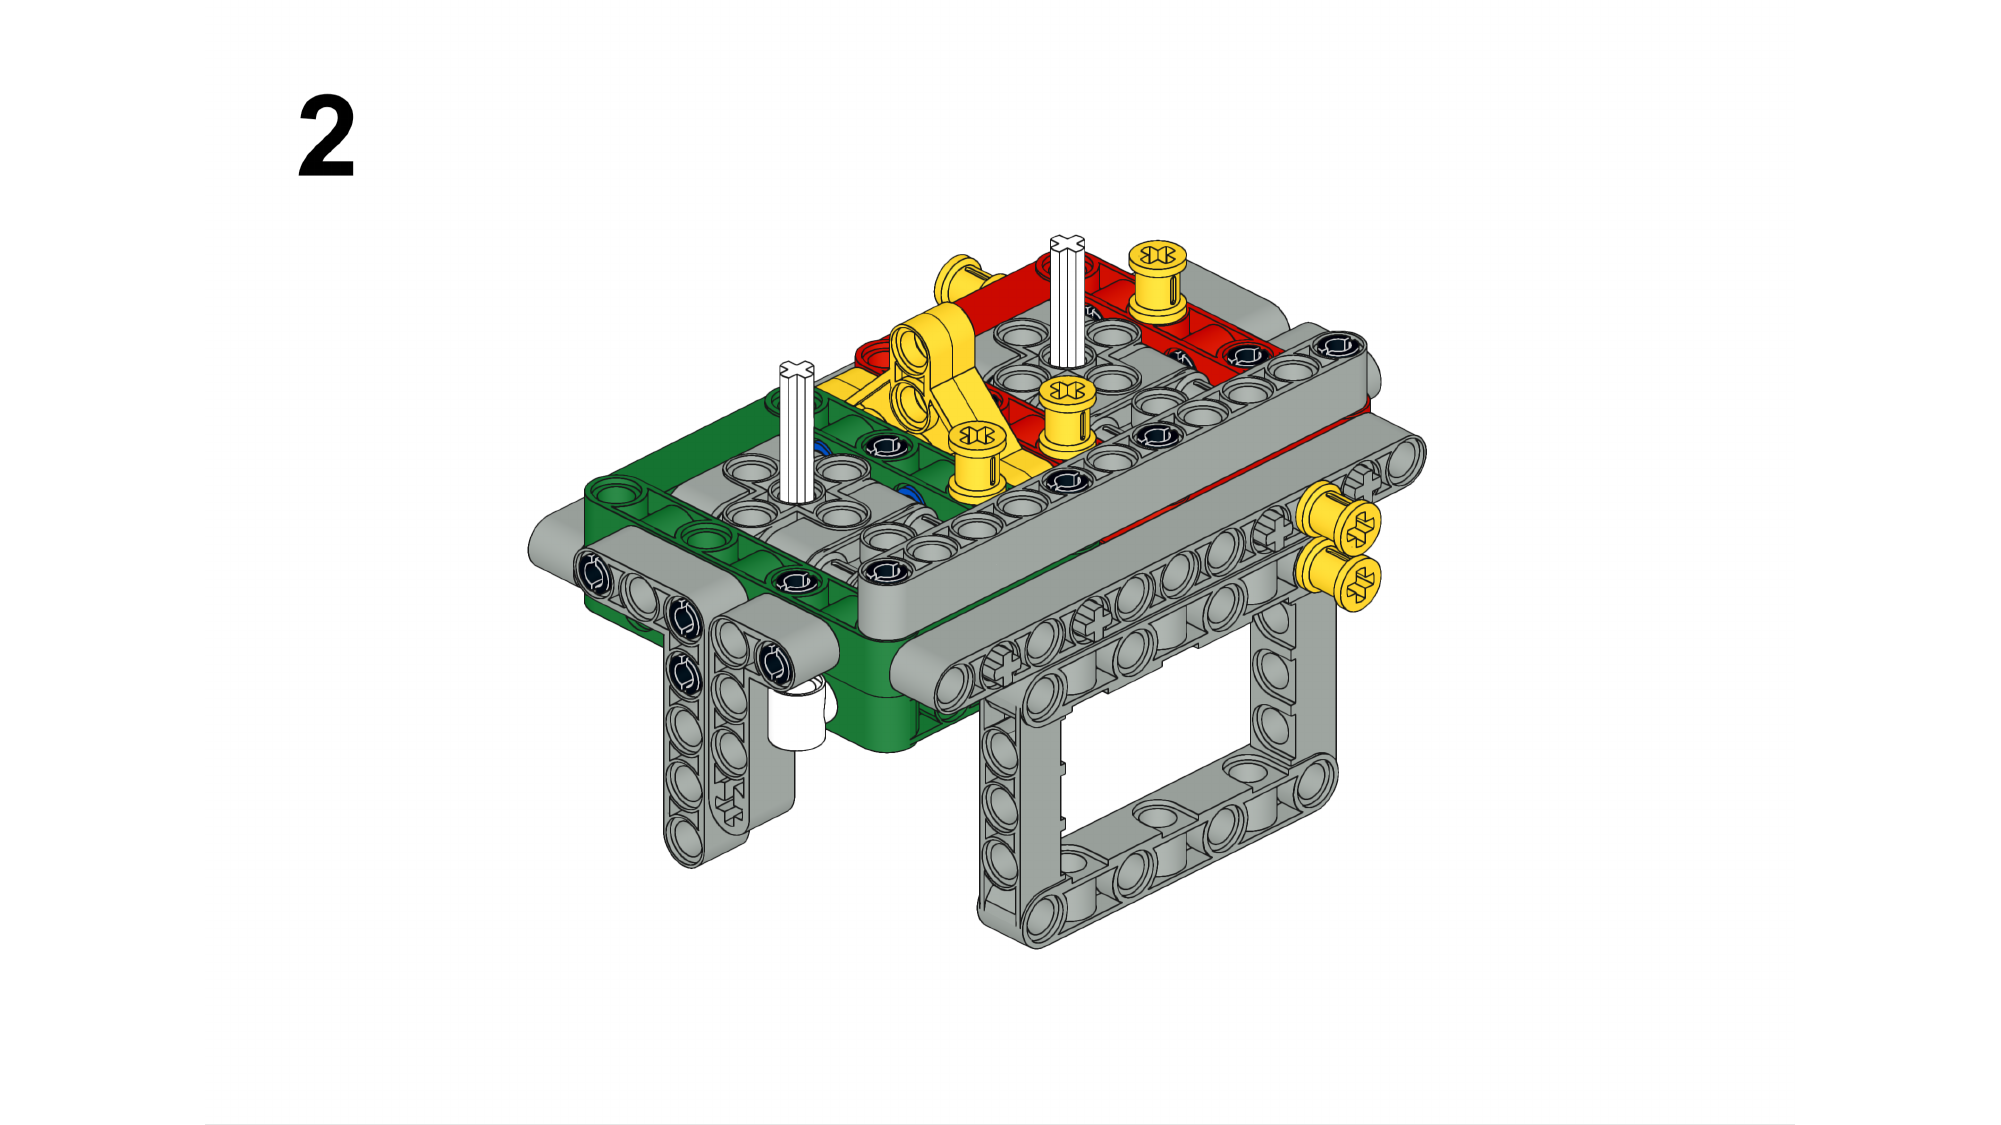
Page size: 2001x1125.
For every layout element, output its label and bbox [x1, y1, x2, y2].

picture [204, 0, 1796, 1125]
